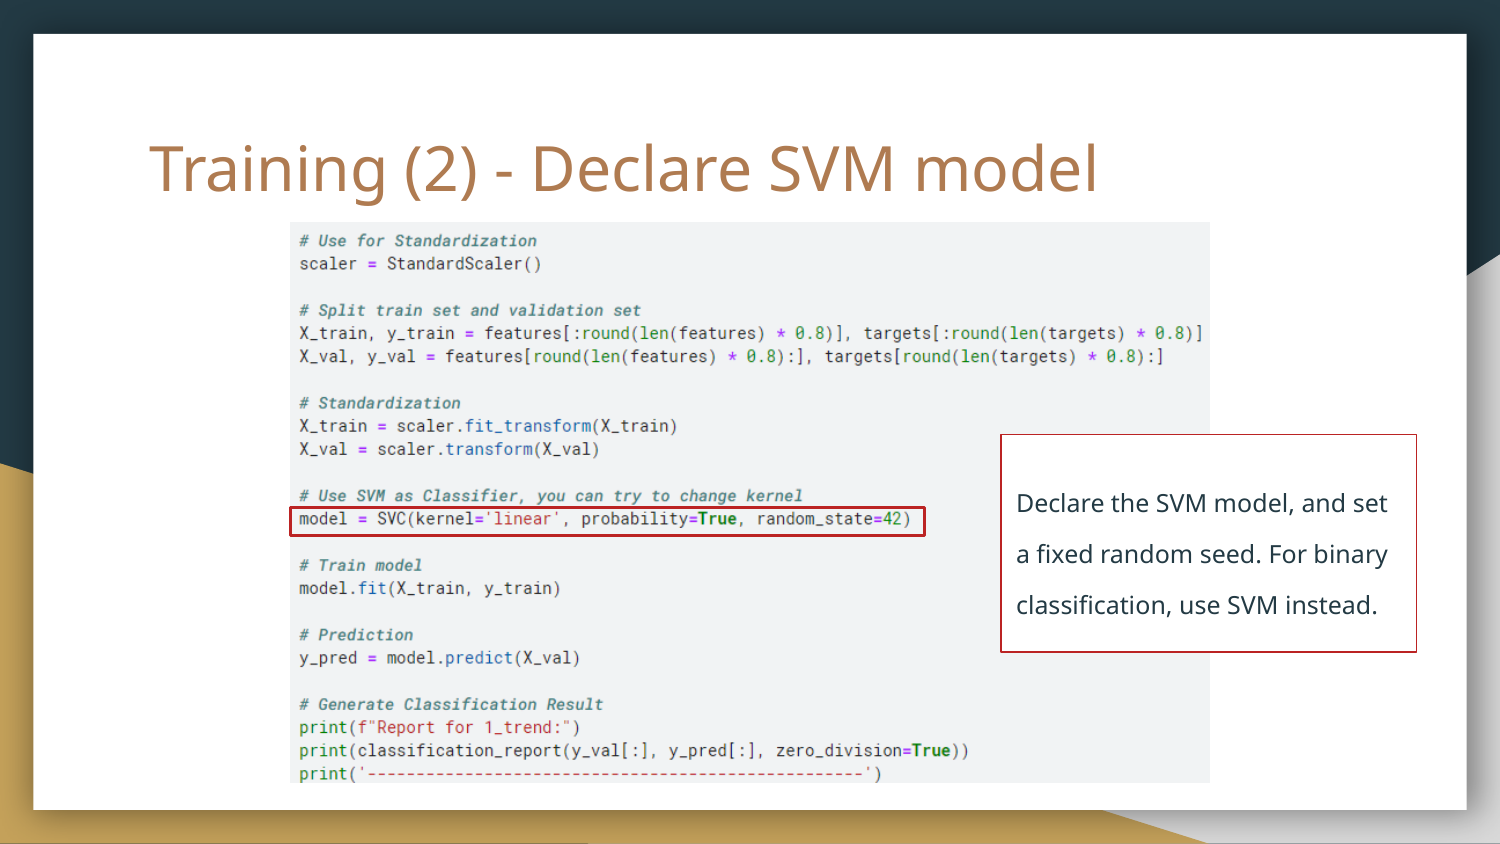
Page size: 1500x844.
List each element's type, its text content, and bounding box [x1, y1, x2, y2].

list Declare the SVM model, and set a fixed random seed. For binary classification, use SVM instead. [1214, 434, 1417, 652]
title Training (2) - Declare SVM model [134, 113, 1366, 271]
picture [290, 222, 1210, 783]
